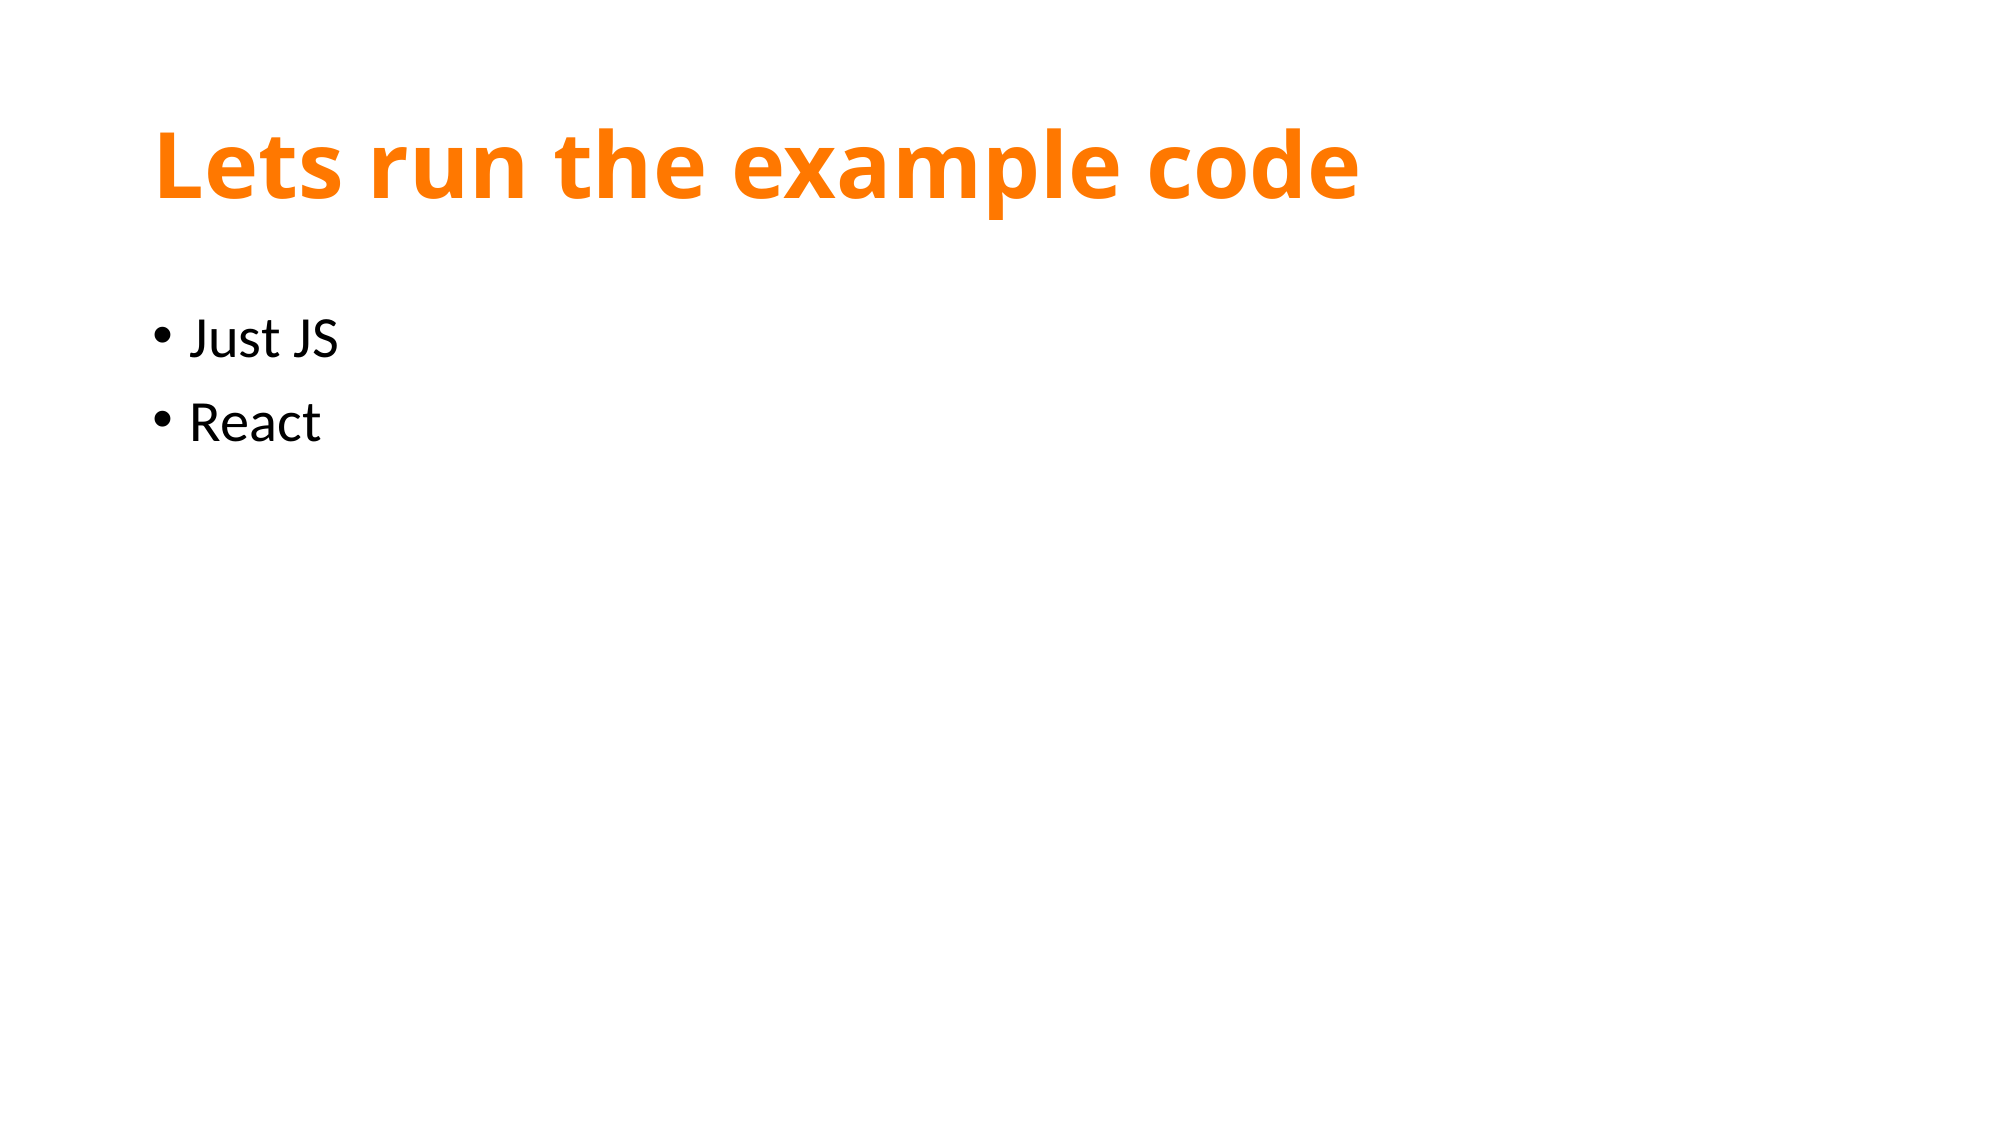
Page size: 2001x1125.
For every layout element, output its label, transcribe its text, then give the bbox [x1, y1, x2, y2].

title Lets run the example code [137, 59, 1863, 278]
list Just JS React [137, 299, 1863, 1014]
